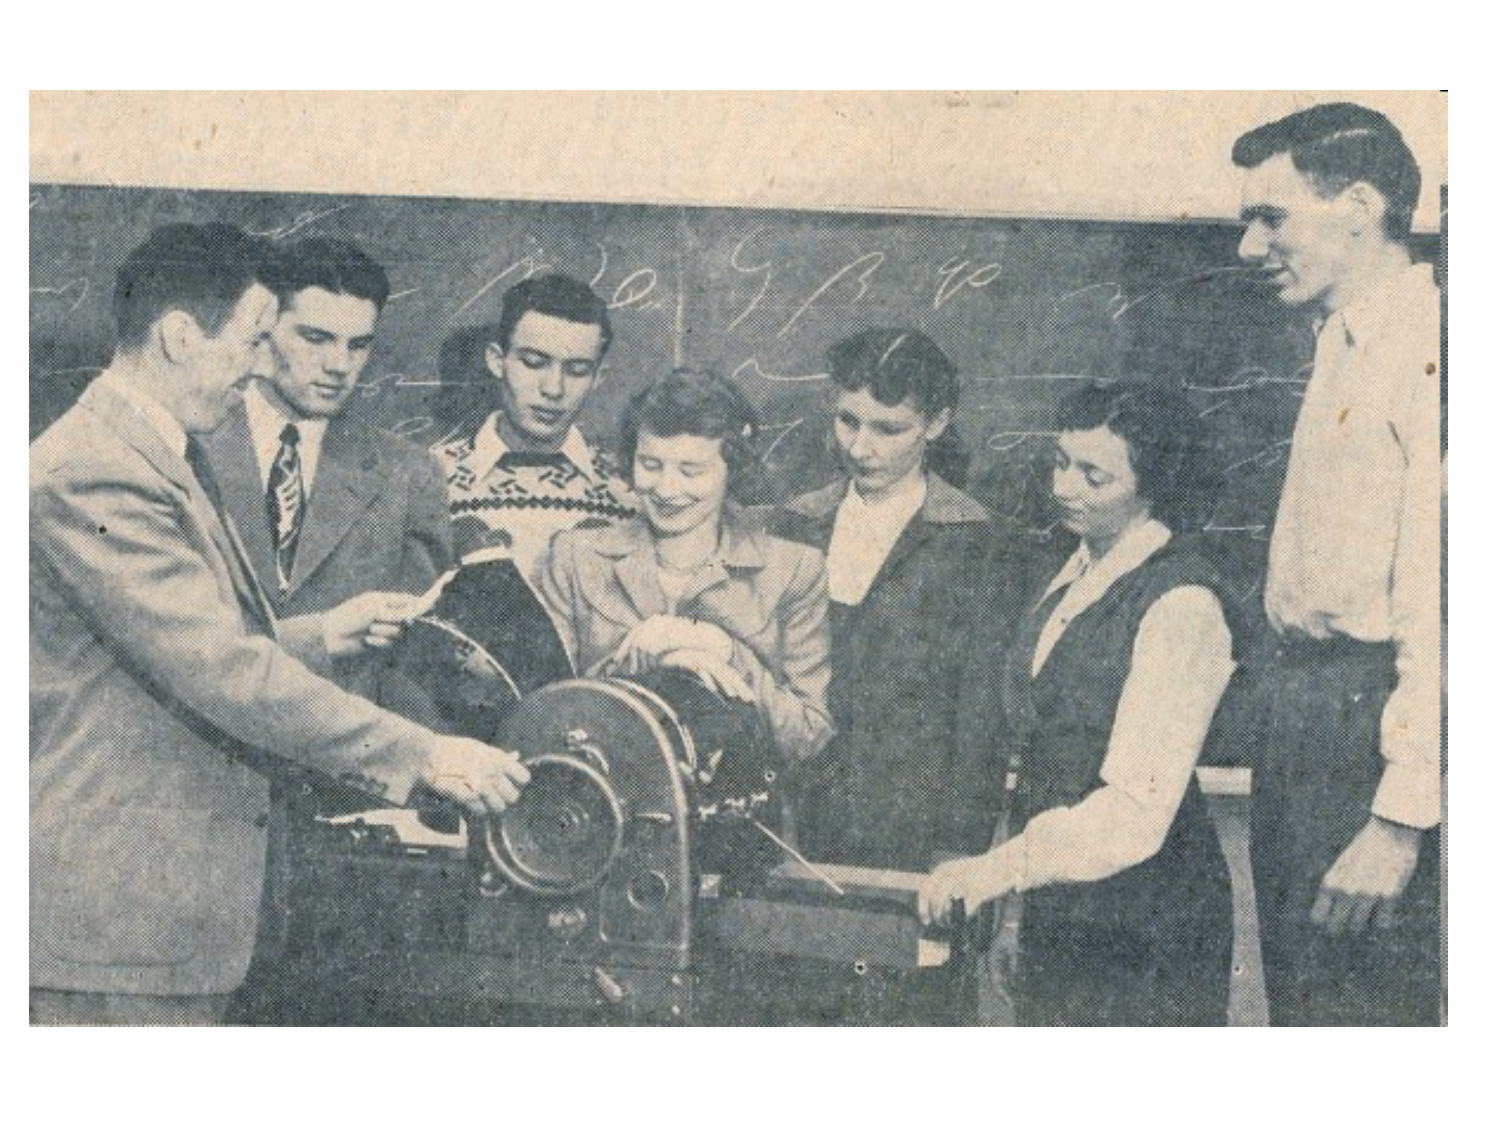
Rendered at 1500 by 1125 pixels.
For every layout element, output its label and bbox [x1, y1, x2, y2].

list [29, 89, 1448, 1027]
